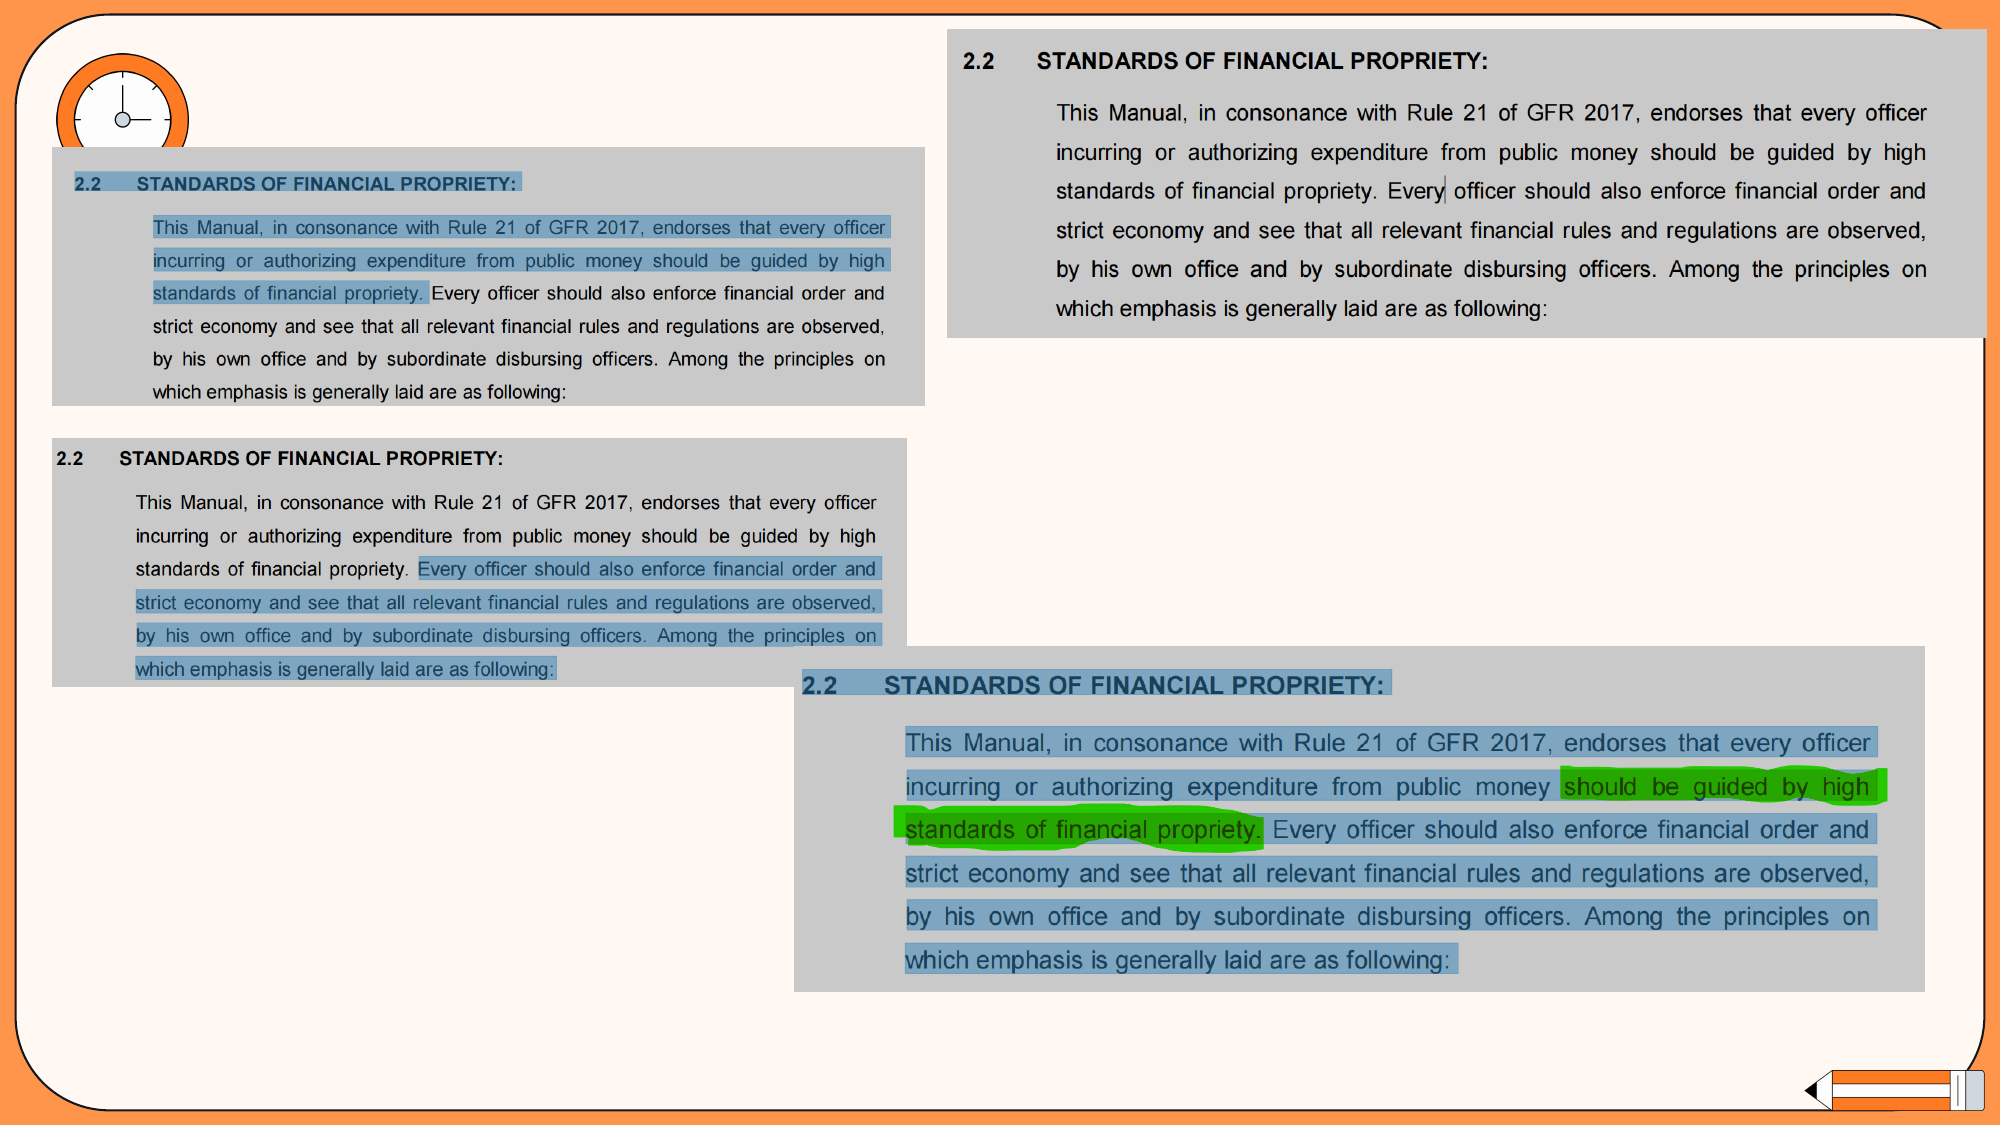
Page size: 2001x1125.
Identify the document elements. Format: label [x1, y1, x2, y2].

picture [1804, 1070, 1985, 1111]
picture [947, 29, 1987, 338]
picture [52, 438, 1925, 992]
picture [52, 53, 925, 406]
